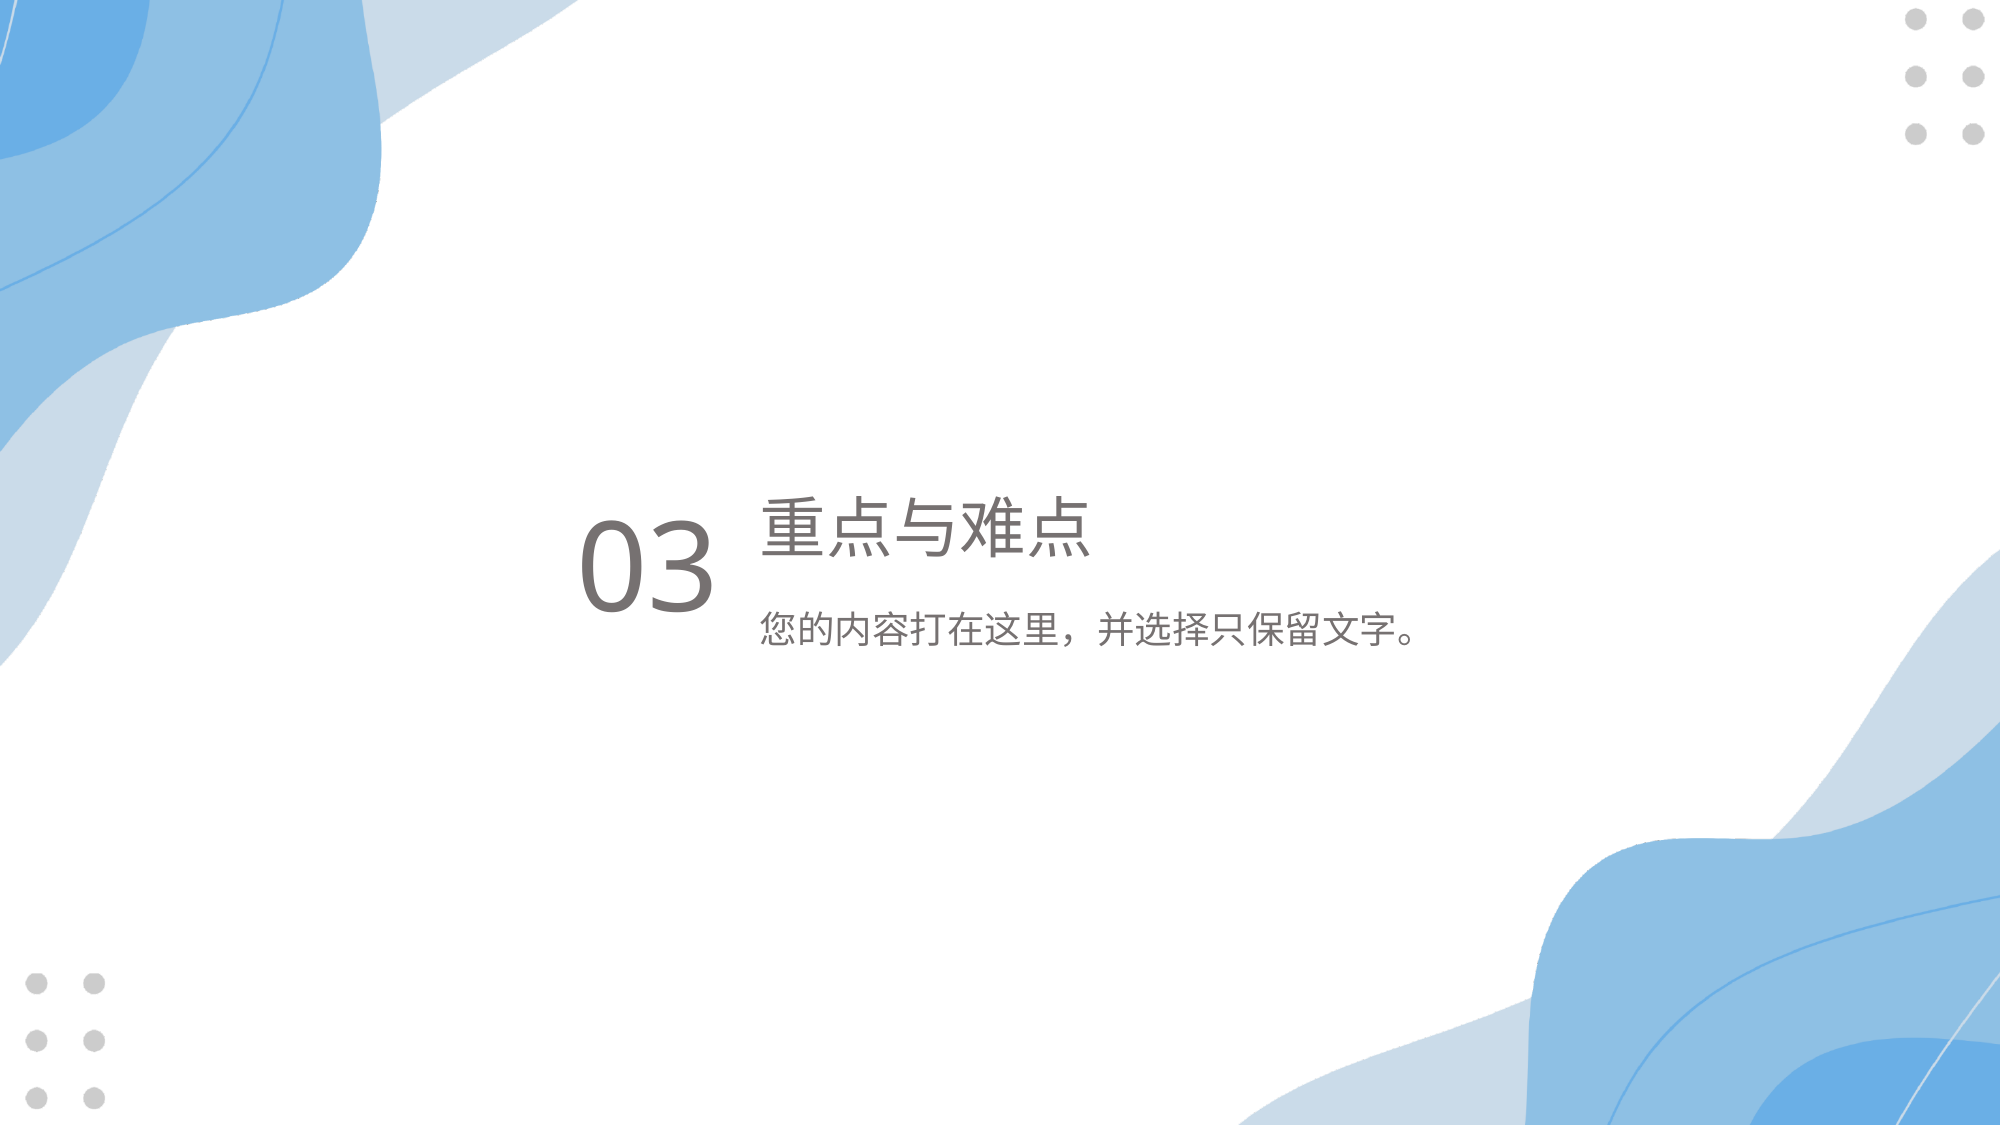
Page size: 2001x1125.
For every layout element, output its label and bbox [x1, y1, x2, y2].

picture [0, 0, 2000, 1125]
text_box [558, 478, 1442, 652]
